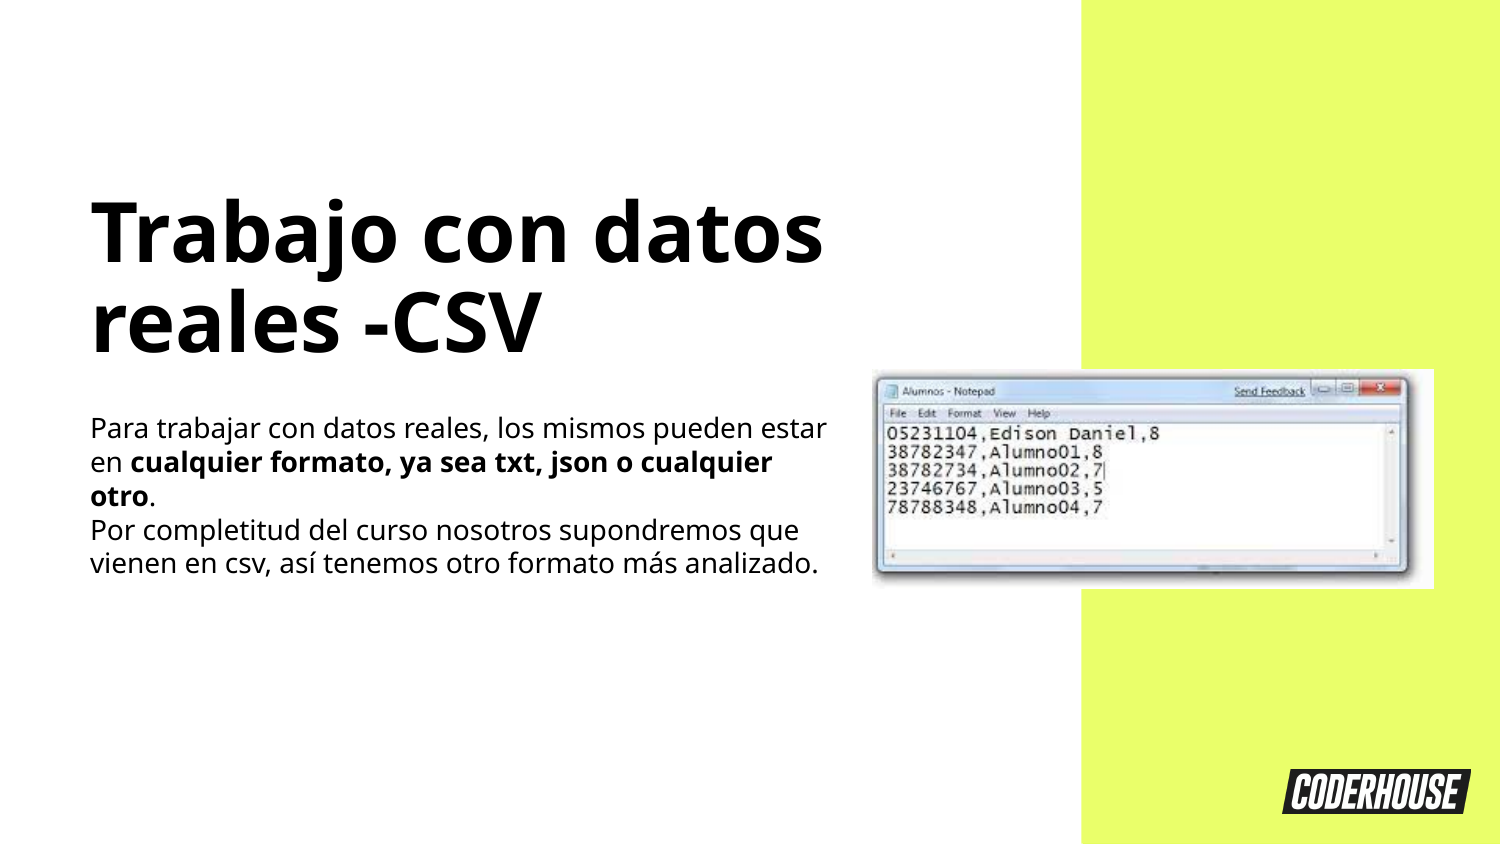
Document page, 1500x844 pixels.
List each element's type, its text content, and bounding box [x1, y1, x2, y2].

text_box Trabajo con datos reales -CSV [75, 175, 851, 386]
picture [0, 0, 1434, 844]
text_box Para trabajar con datos reales, los mismos pueden estar en cualquier formato, ya sea txt, json o cualquier otro. Por completitud del curso nosotros supondremos que vienen en csv, así tenemos otro formato más analizado. [75, 395, 851, 595]
picture [1281, 769, 1471, 814]
